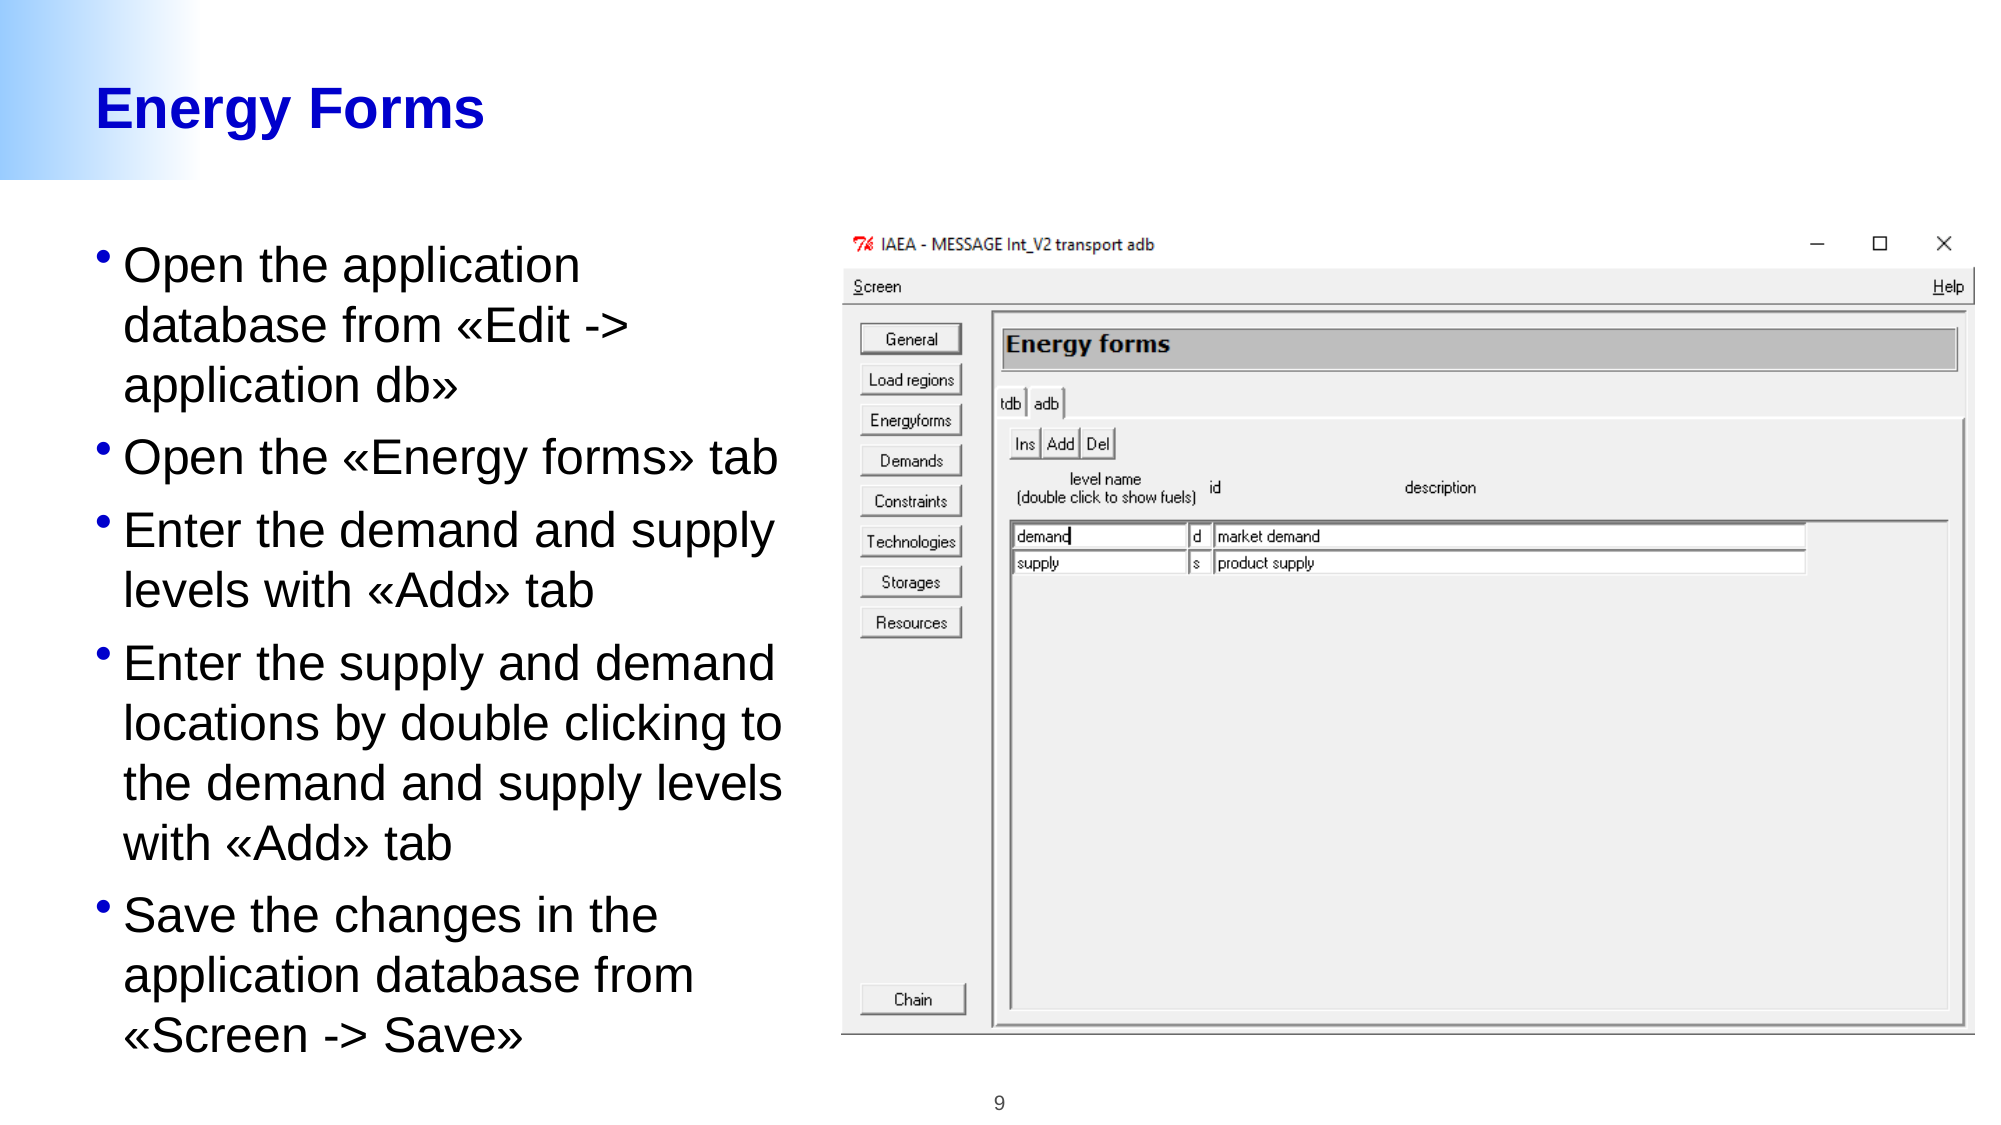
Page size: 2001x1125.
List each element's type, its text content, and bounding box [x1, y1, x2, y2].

title Energy Forms [79, 29, 1921, 181]
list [841, 224, 1975, 1035]
list Open the application database from «Edit -> application db» Open the «Energy forms» tab Enter the demand and supply levels with «Add» tab Enter the supply and demand locations by double clicking to the demand and supply levels with «Add» tab Save the changes in the application database from «Screen -> Save» [79, 224, 811, 1035]
